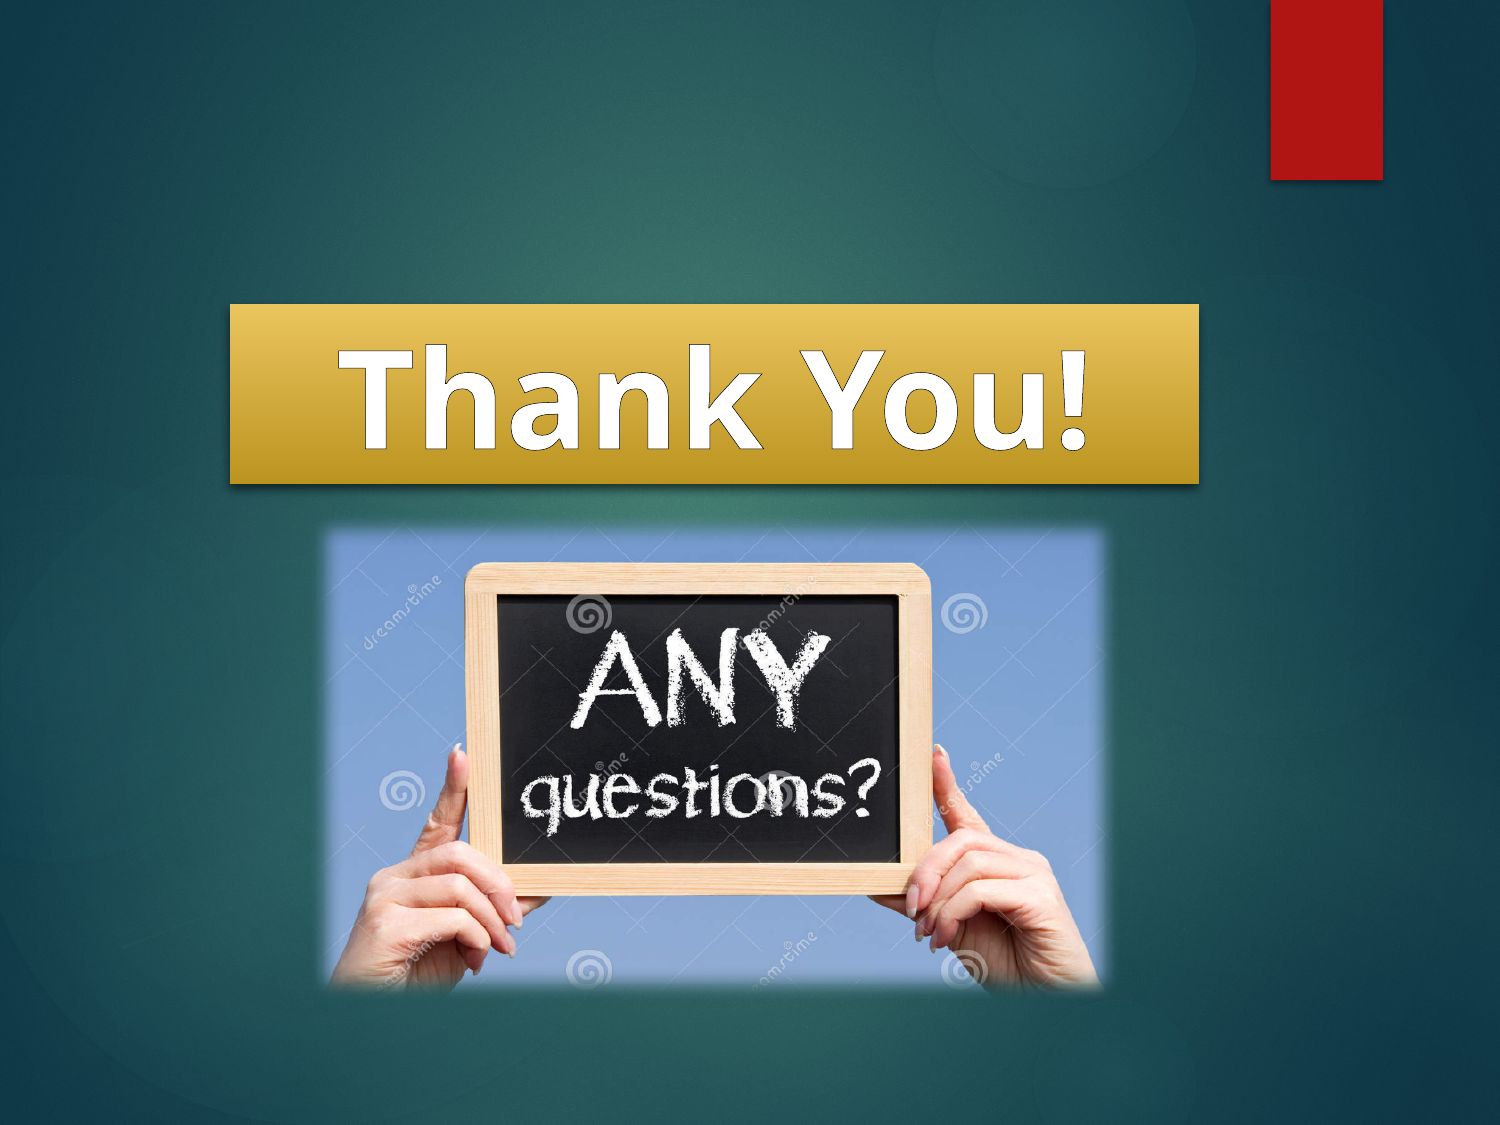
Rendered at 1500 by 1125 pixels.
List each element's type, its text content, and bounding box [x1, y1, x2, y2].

text_box Thank You! [230, 304, 1199, 484]
title [79, 74, 1237, 304]
picture [308, 510, 1121, 1000]
